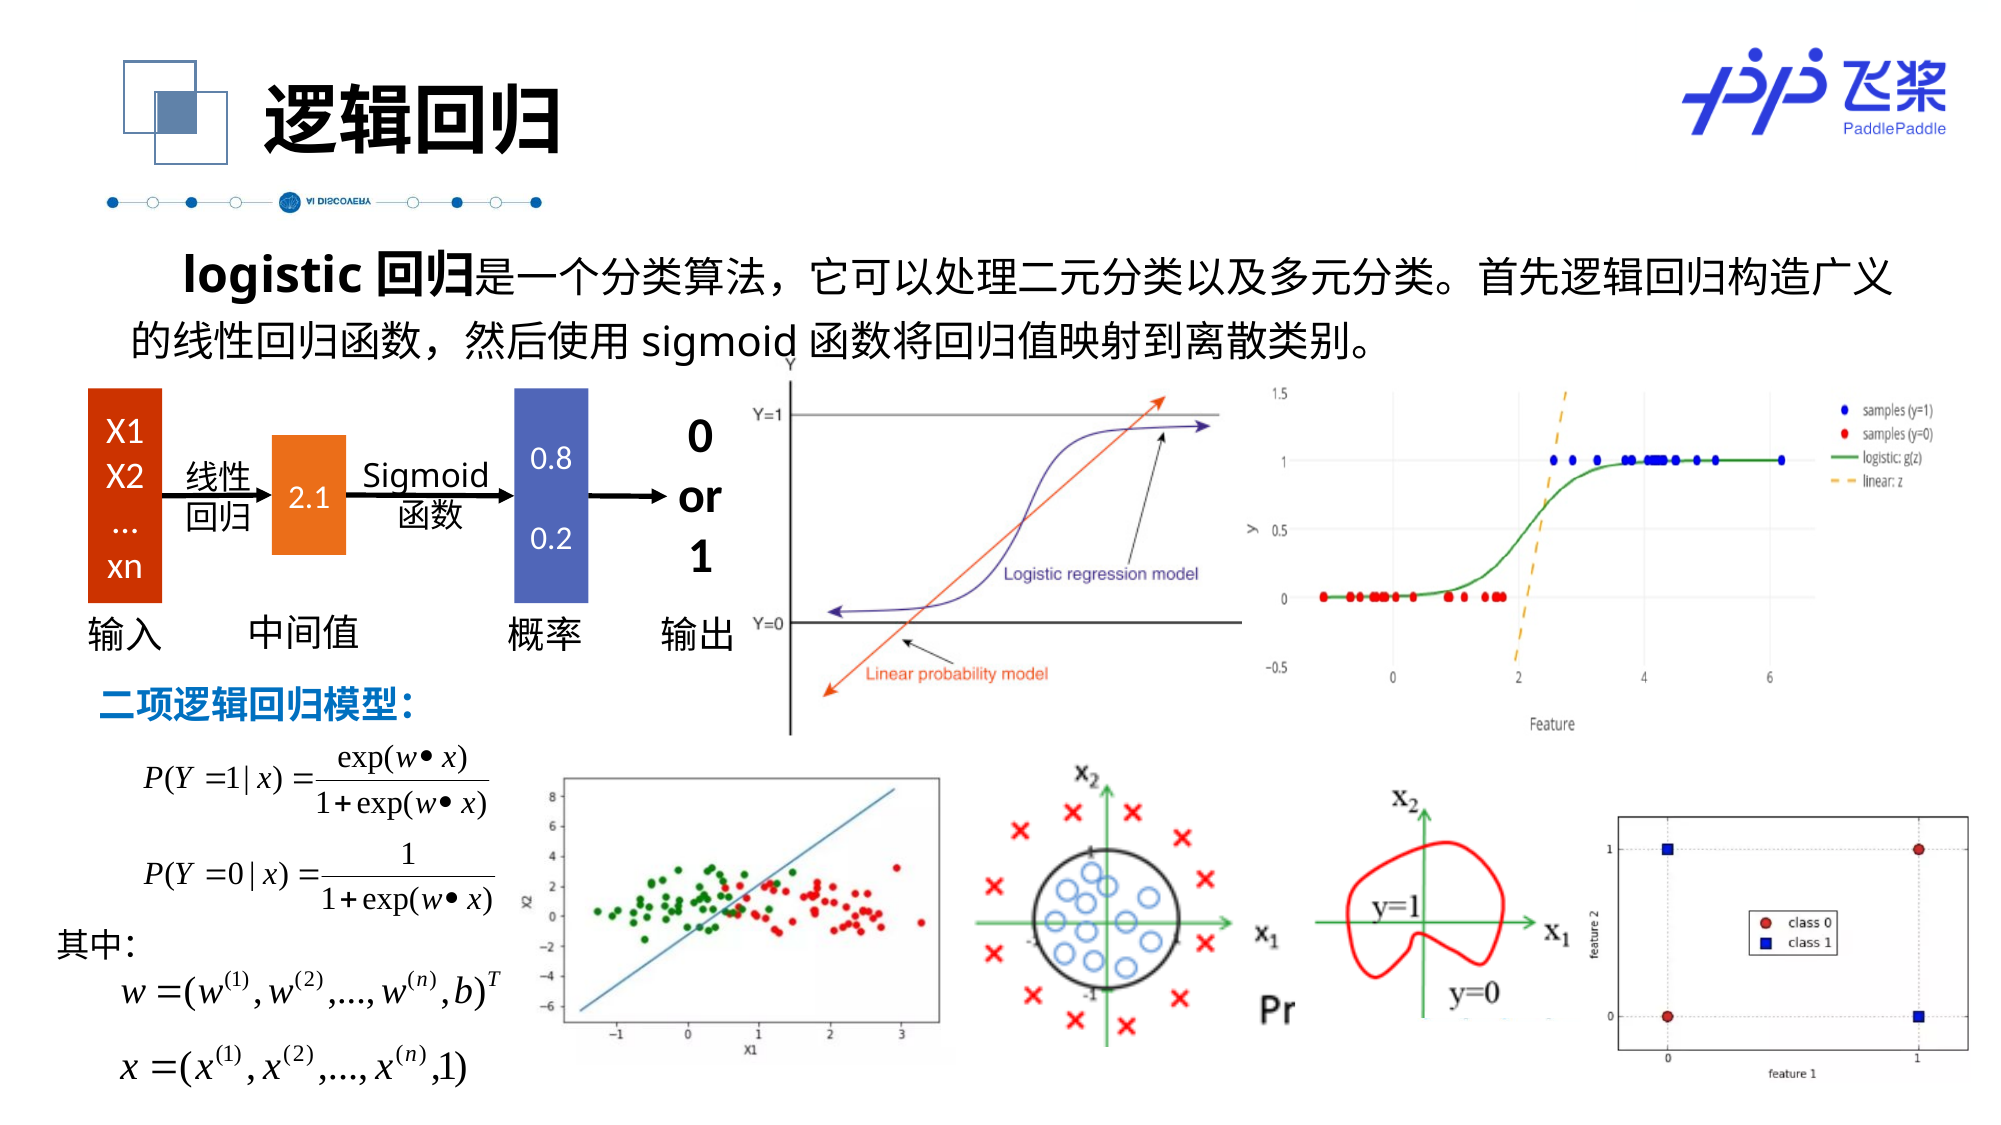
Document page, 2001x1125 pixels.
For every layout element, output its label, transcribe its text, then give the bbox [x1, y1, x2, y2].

text_box 逻辑回归 [248, 65, 619, 171]
picture [749, 353, 1941, 737]
picture [1304, 781, 1971, 1083]
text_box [41, 673, 597, 1097]
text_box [72, 388, 762, 664]
picture [95, 180, 550, 229]
text_box logistic回归是一个分类算法，它可以处理二元分类以及多元分类。首先逻辑回归构造广义的线性回归函数，然后使用sigmoid函数将回归值映射到离散类别。 [115, 219, 1911, 373]
picture [516, 738, 1296, 1065]
picture [1635, 0, 1988, 173]
